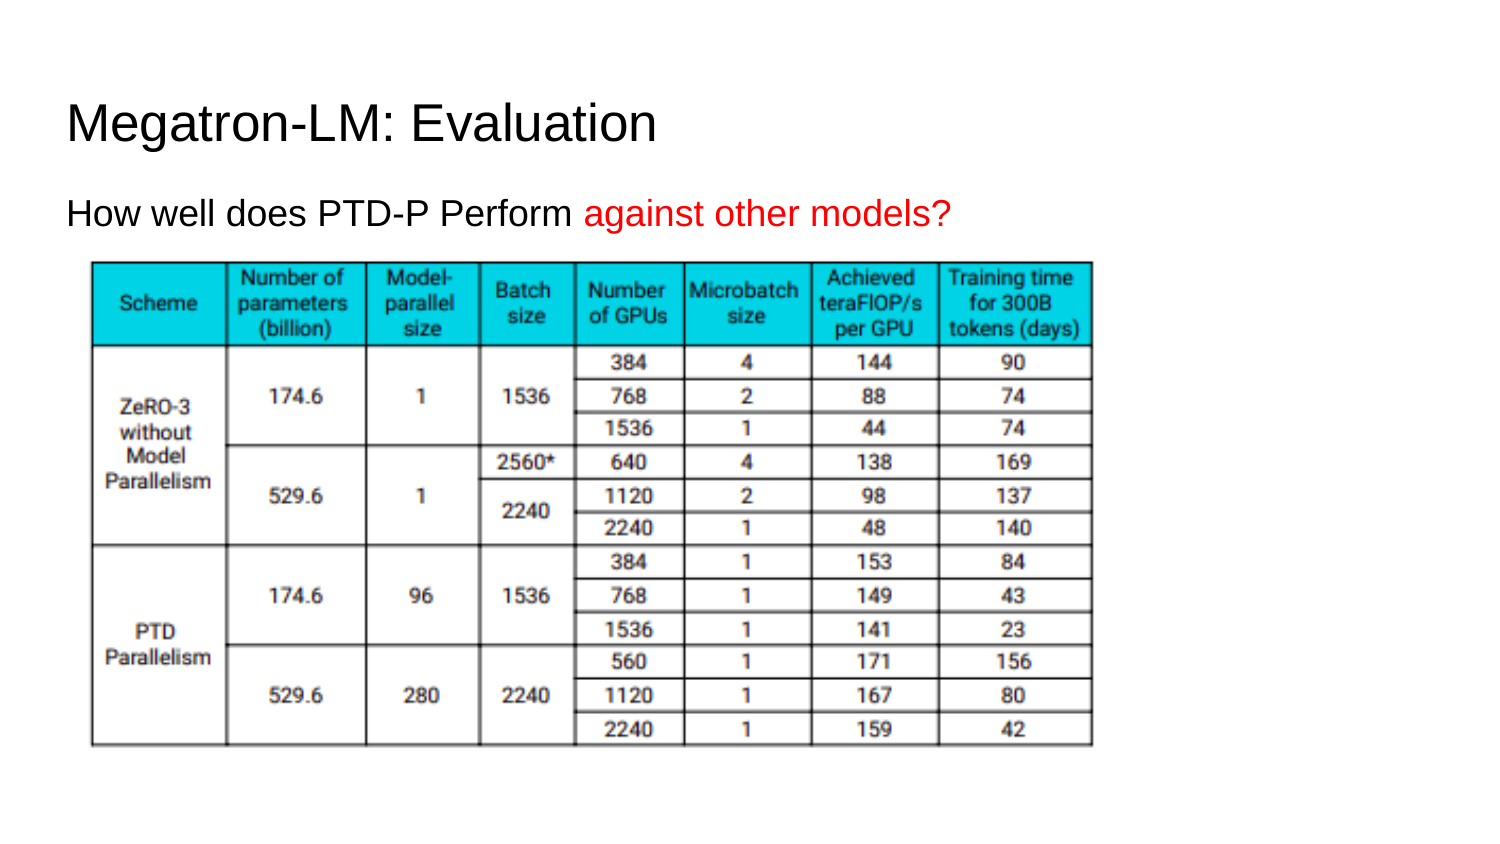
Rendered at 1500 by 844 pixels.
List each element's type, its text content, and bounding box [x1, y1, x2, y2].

picture [75, 238, 1122, 768]
title Megatron-LM: Evaluation [51, 72, 1449, 166]
list How well does PTD-P Perform against other models? [51, 166, 1449, 728]
